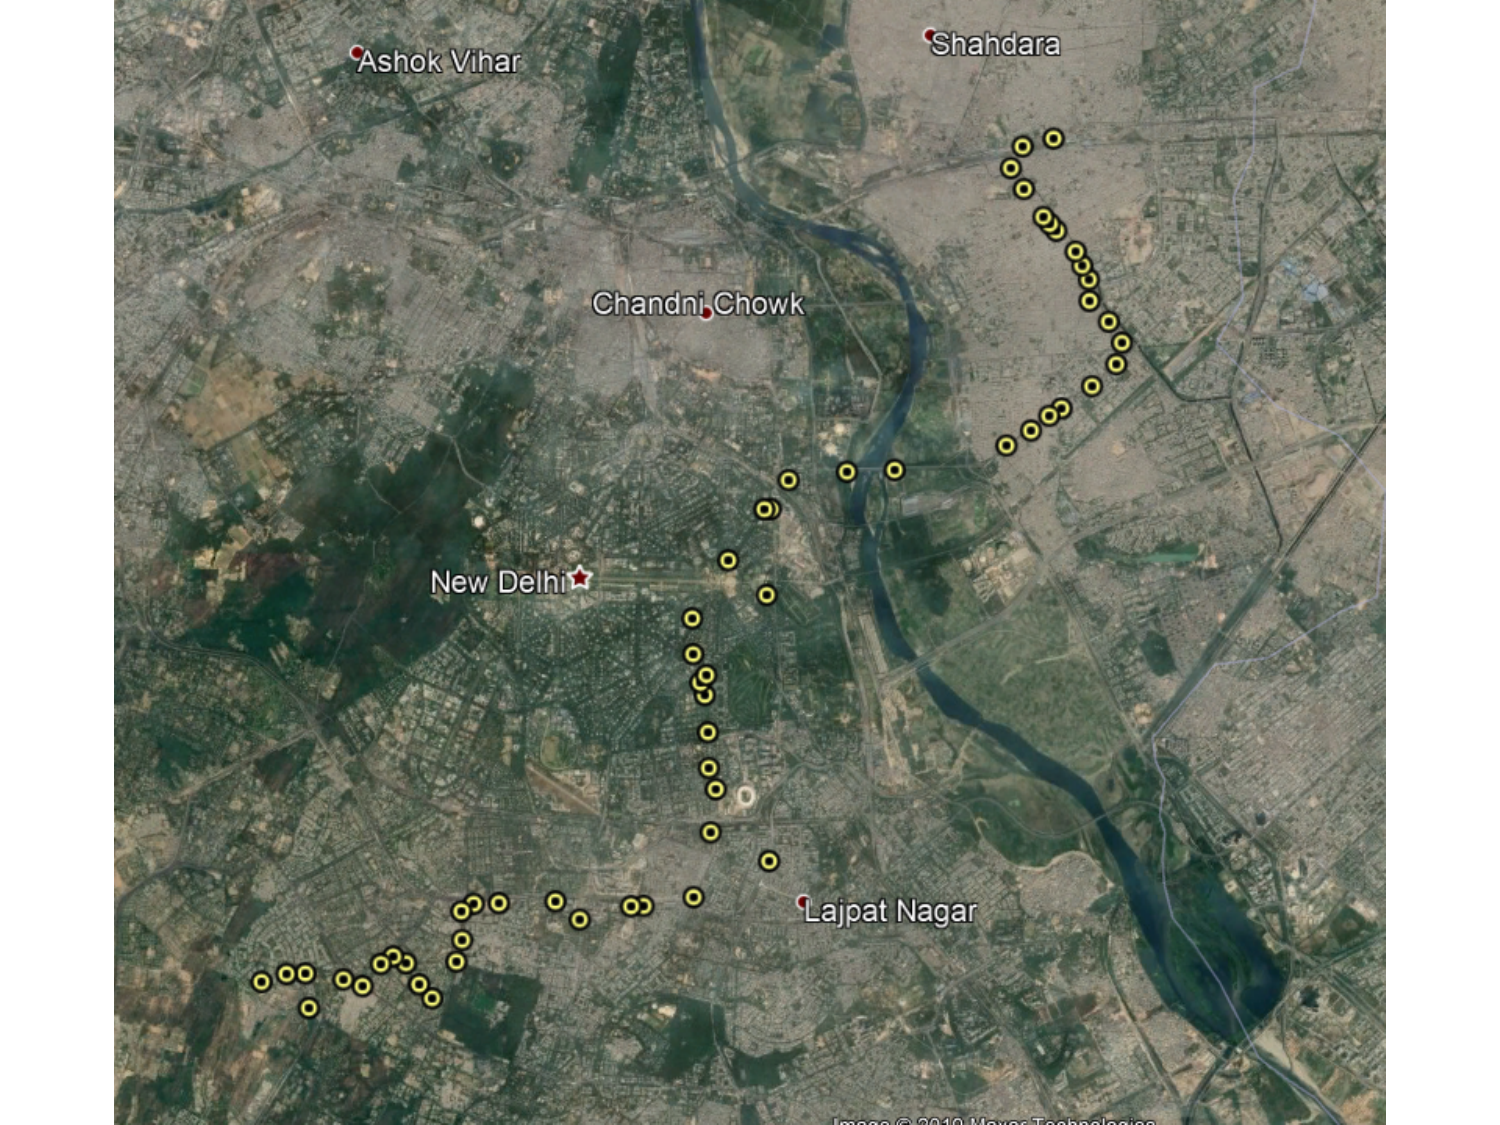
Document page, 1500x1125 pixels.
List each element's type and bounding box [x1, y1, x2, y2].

picture [113, 0, 1387, 1125]
